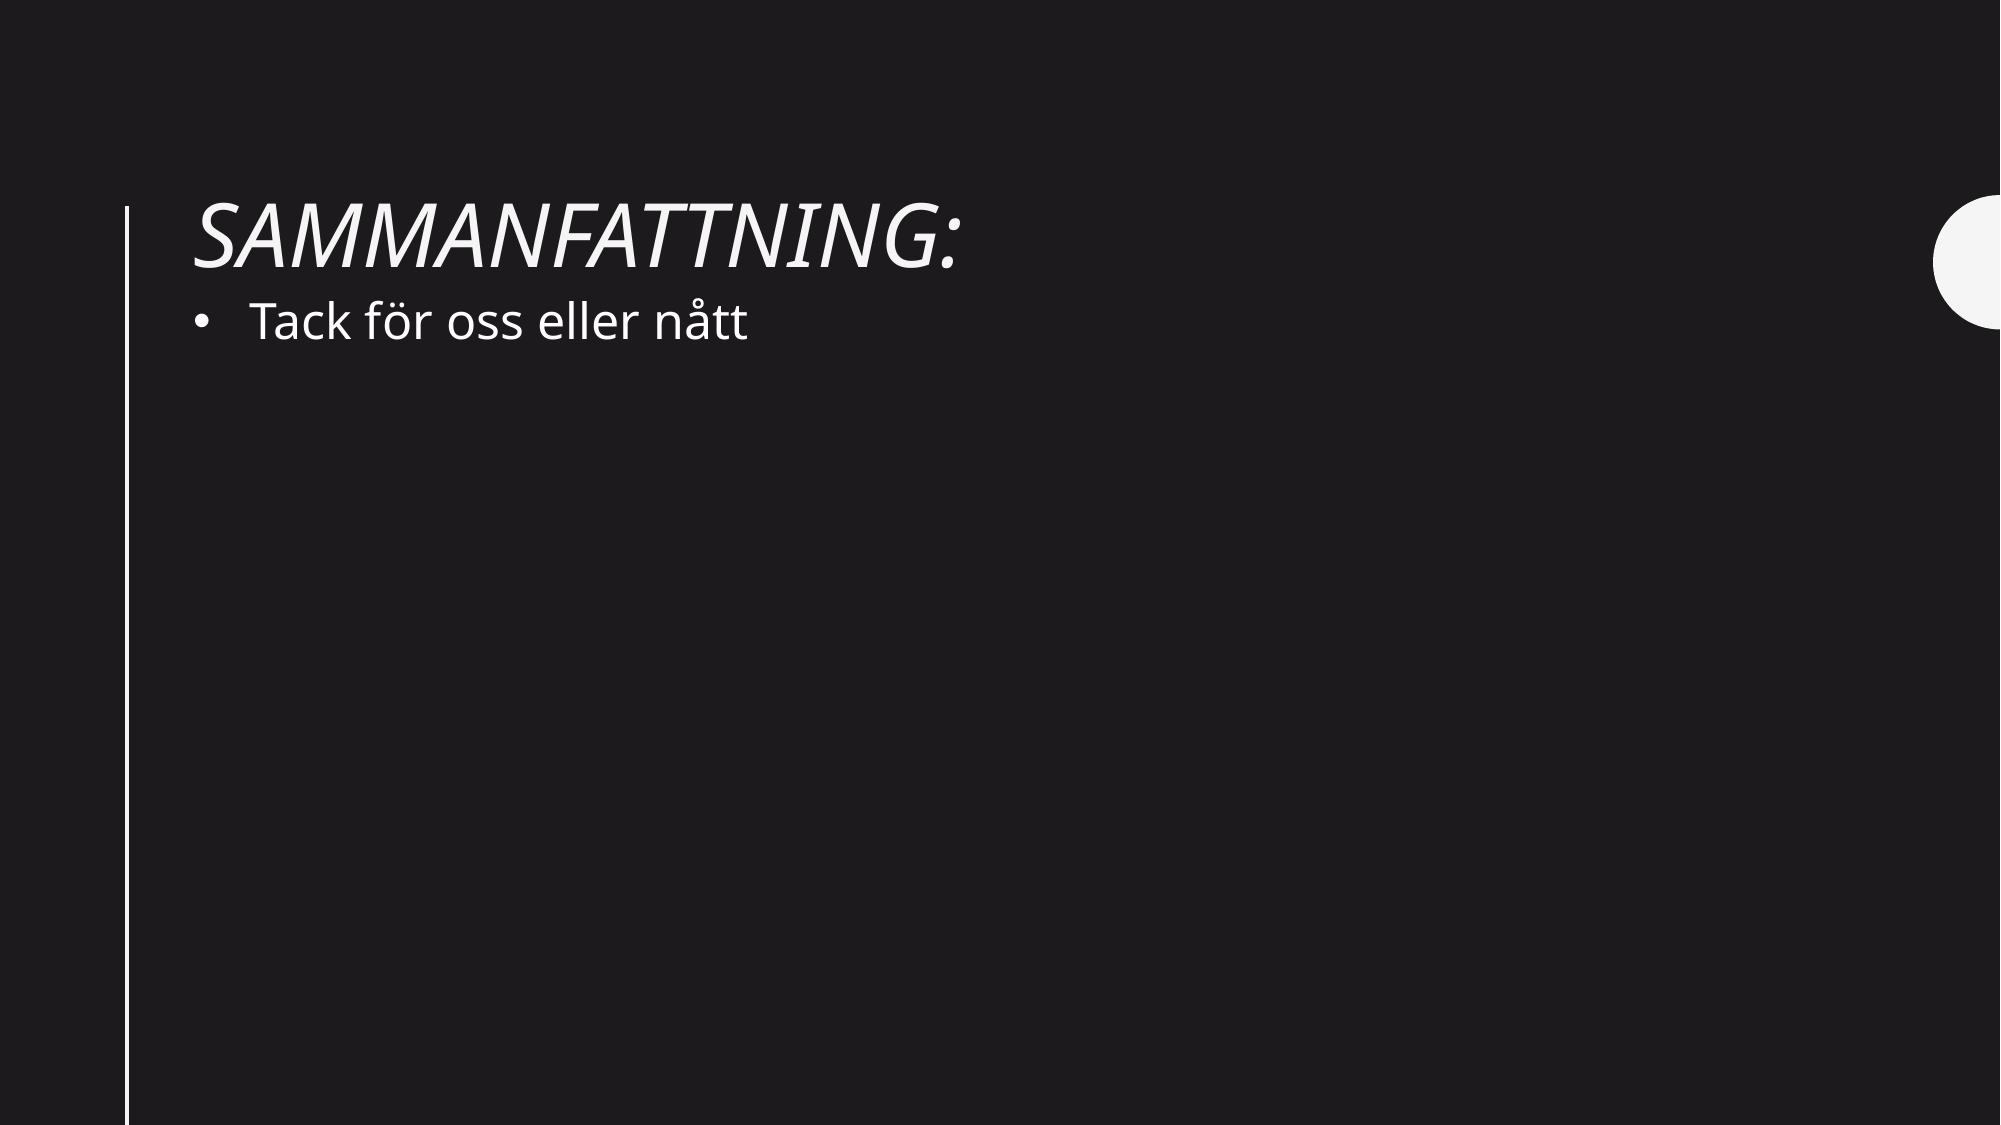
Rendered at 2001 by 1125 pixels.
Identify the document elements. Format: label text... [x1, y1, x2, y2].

text_box Tack för oss eller nått [178, 282, 1179, 358]
title Sammanfattning: [178, 187, 1333, 294]
